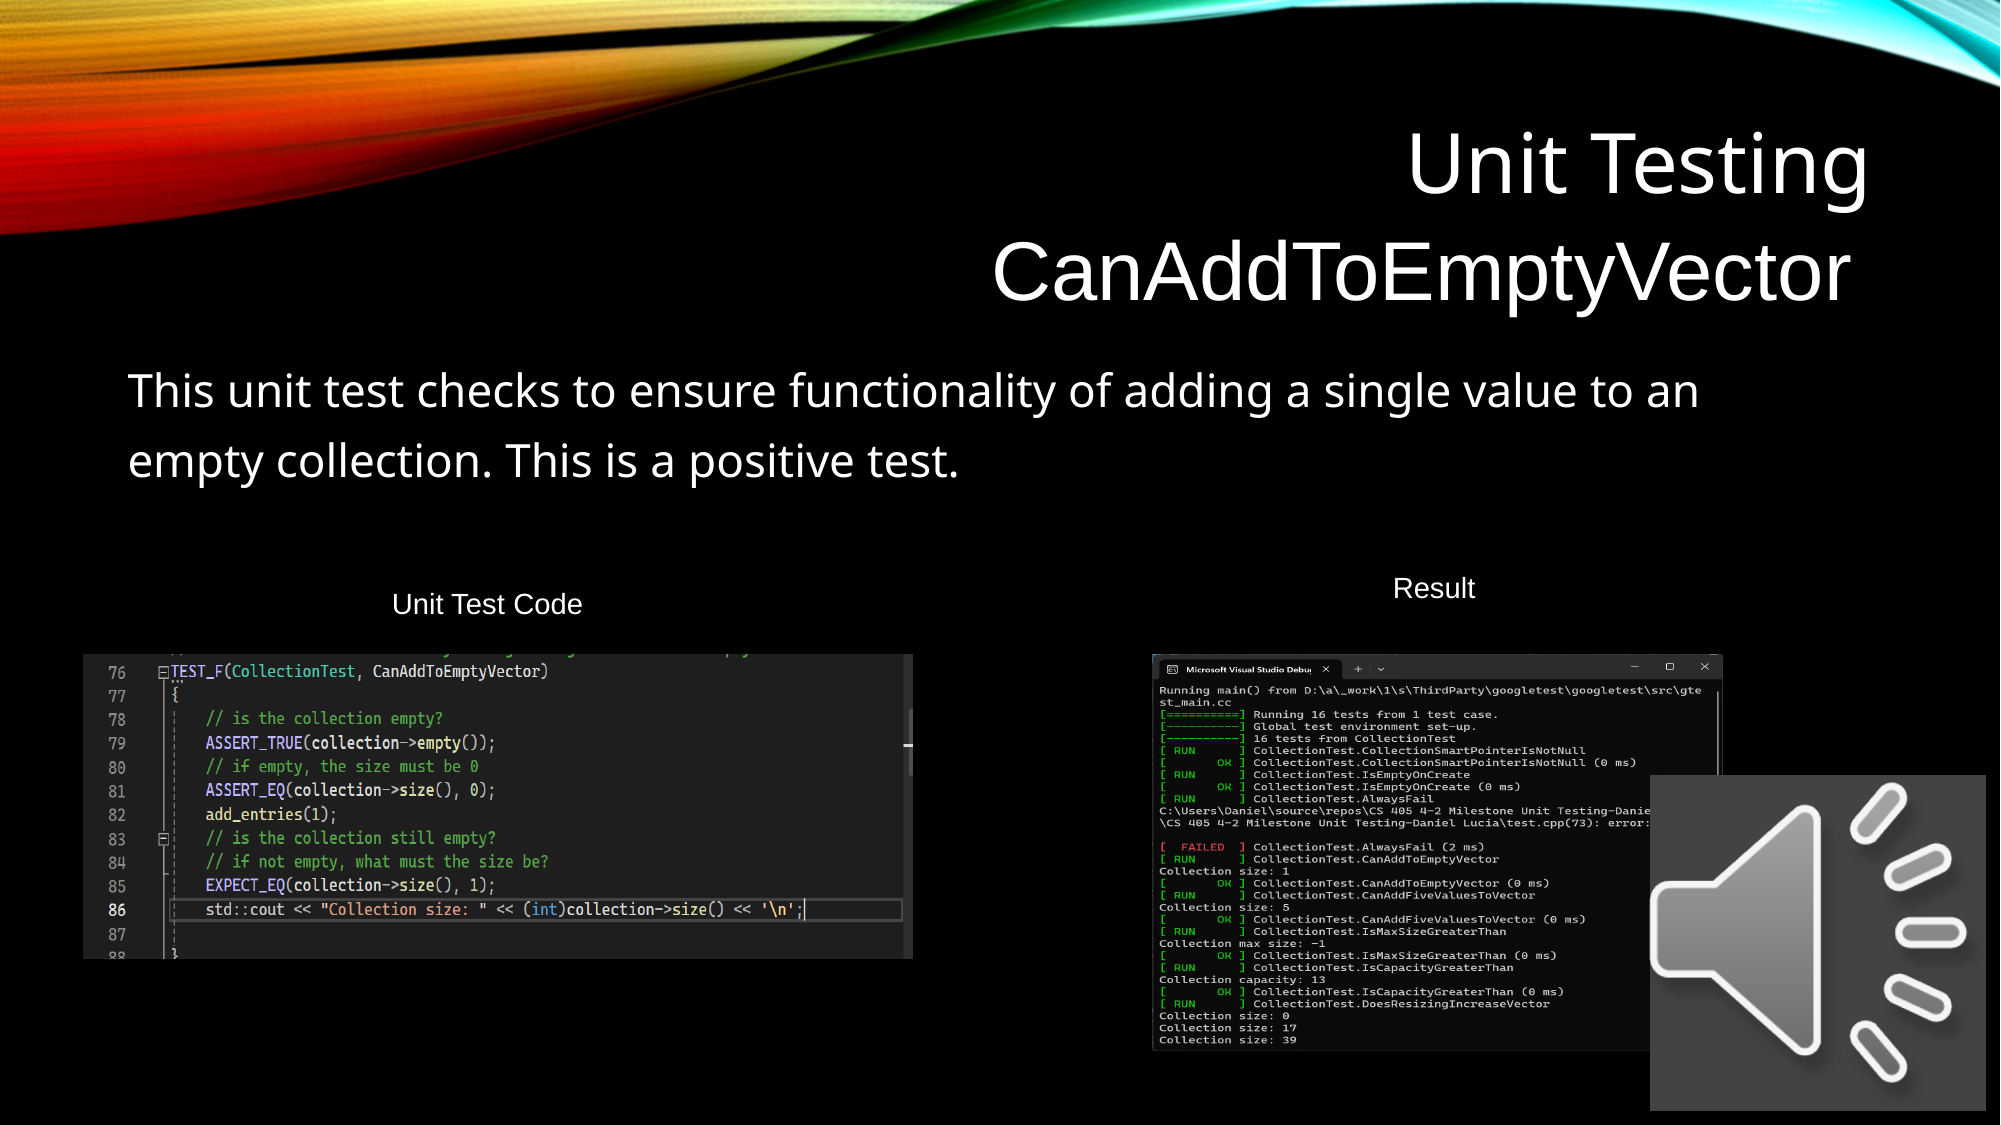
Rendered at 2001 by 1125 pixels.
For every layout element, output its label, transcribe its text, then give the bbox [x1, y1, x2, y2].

text_box CanAddToEmptyVector [976, 210, 1918, 325]
text_box Result [1378, 562, 1497, 613]
picture [82, 654, 913, 959]
picture [0, 0, 2000, 237]
picture [1151, 654, 1987, 1112]
text_box Unit Test Code [377, 577, 619, 628]
title Unit Testing [474, 85, 1888, 248]
list This unit test checks to ensure functionality of adding a single value to an empty collection. This is a positive test. [112, 360, 1888, 522]
